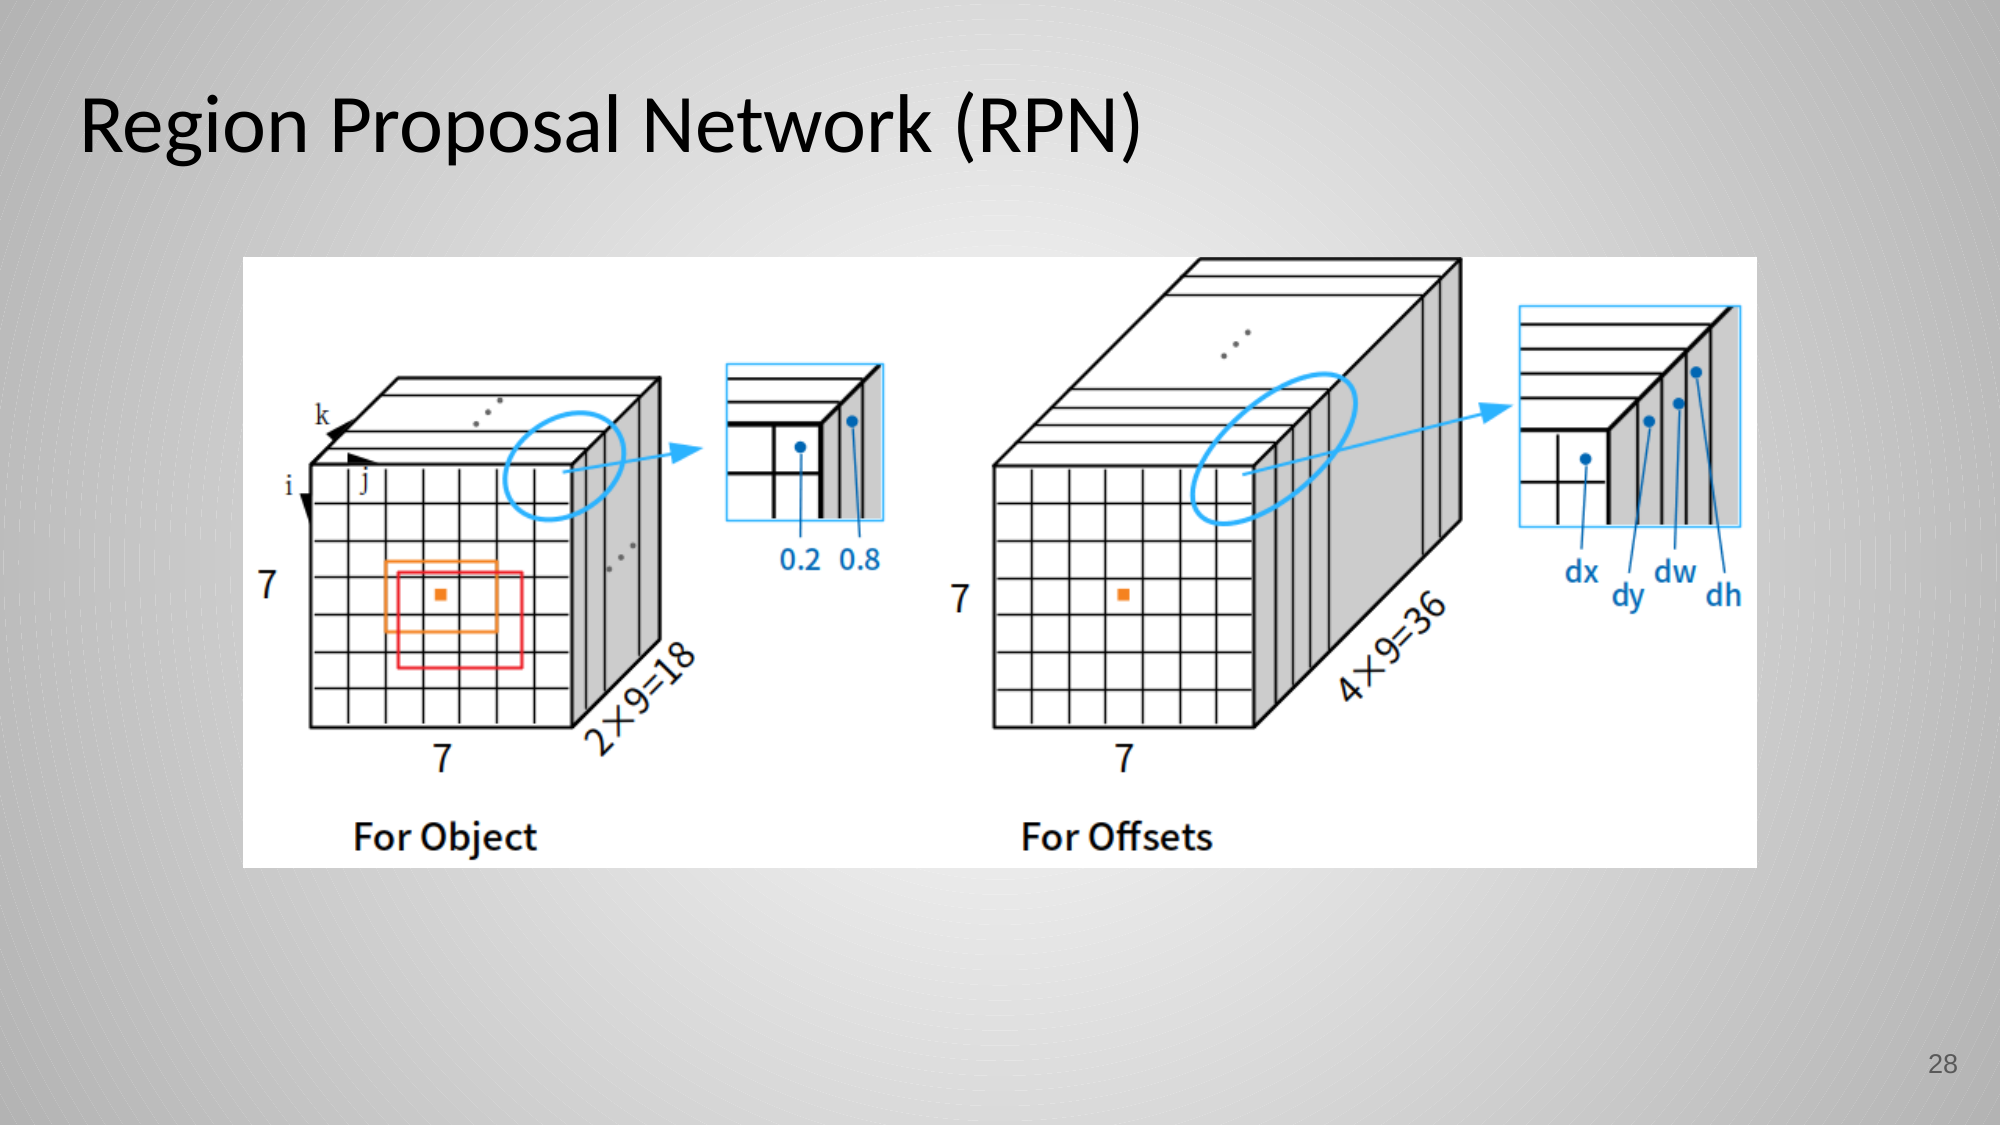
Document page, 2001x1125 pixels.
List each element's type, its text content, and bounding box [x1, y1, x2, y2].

slide_number ‹#› [1853, 1019, 1974, 1106]
text_box Region Proposal Network (RPN) [64, 61, 1172, 177]
picture [243, 257, 1757, 868]
